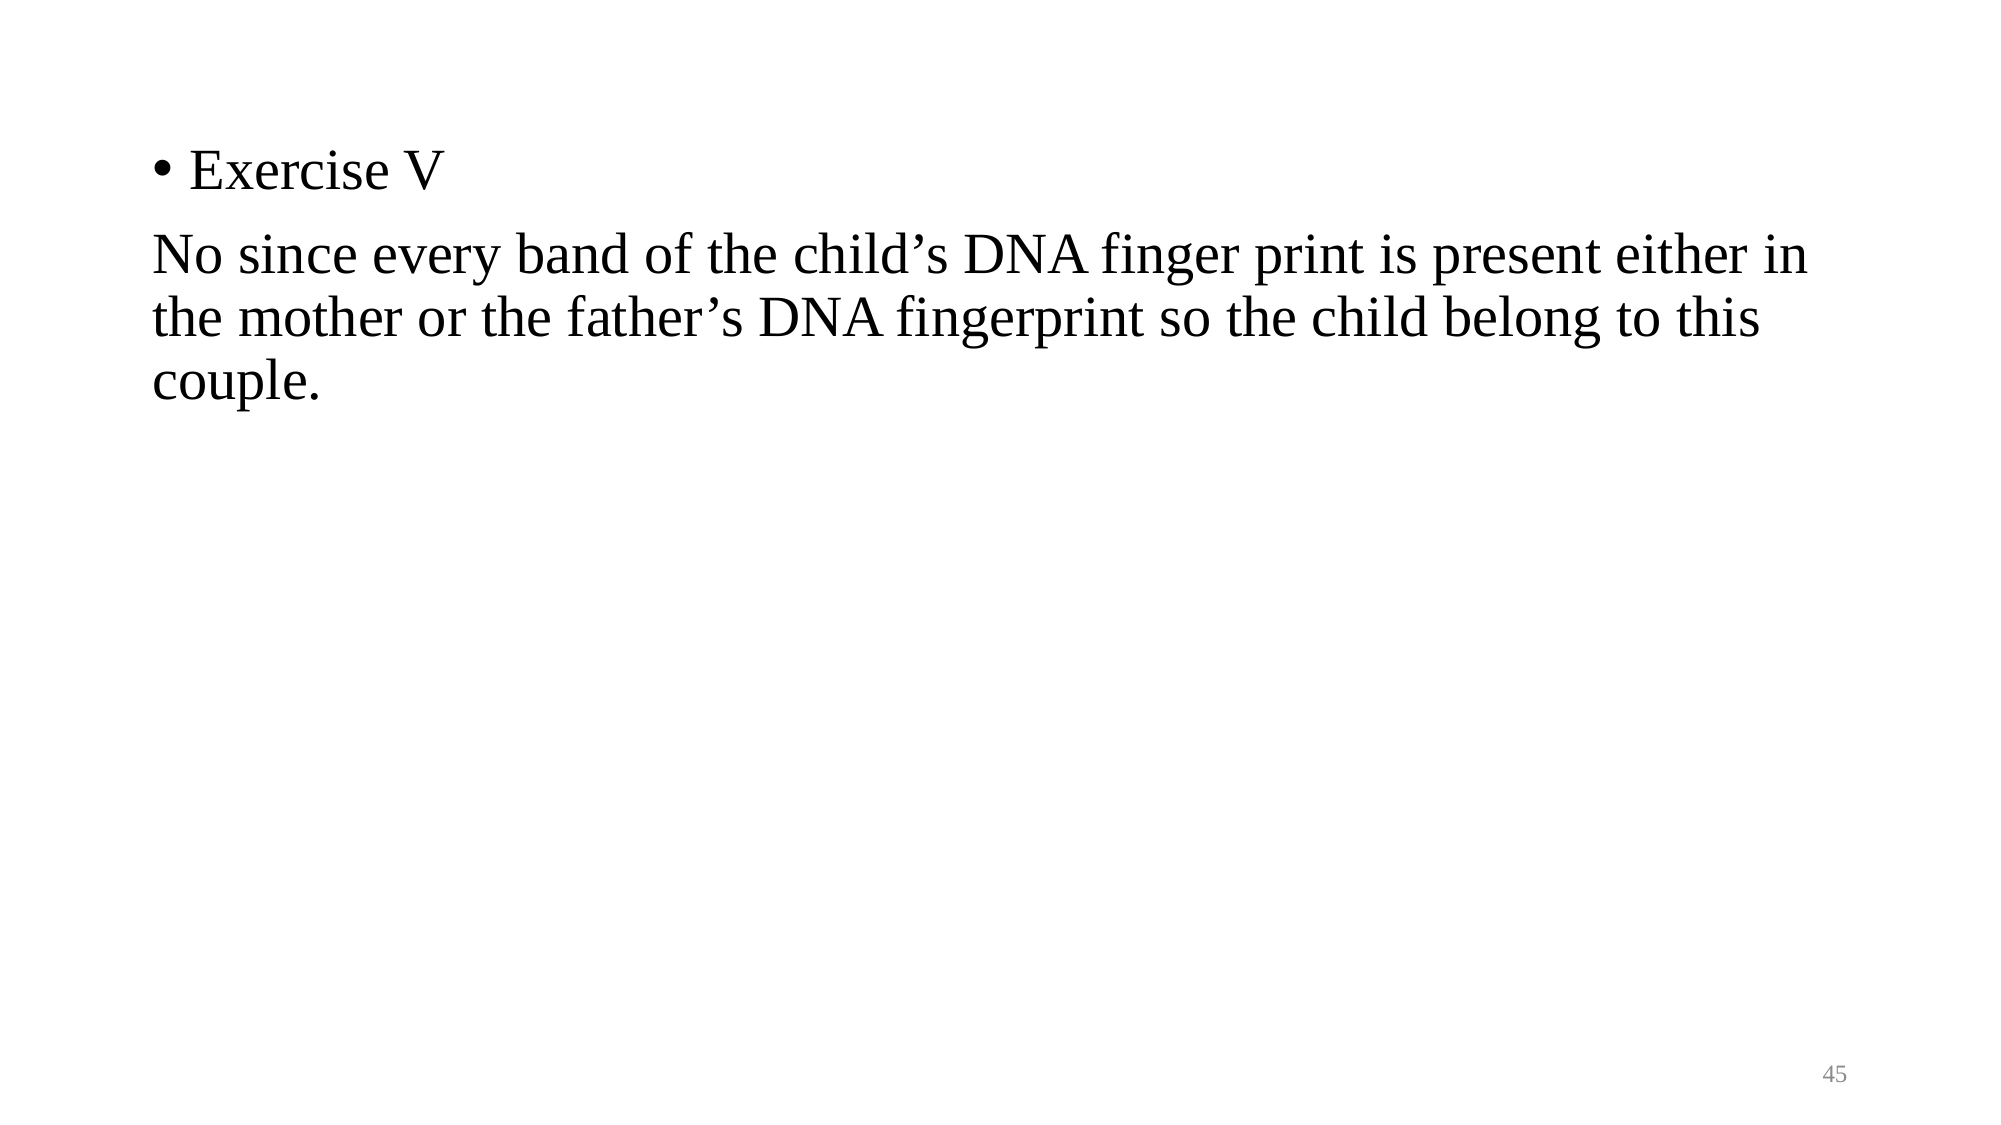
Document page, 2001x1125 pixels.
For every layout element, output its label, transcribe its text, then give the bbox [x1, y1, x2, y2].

slide_number 45 [1412, 1042, 1863, 1103]
list Exercise V No since every band of the child’s DNA finger print is present either in the mother or the father’s DNA fingerprint so the child belong to this couple. [137, 131, 1863, 1014]
